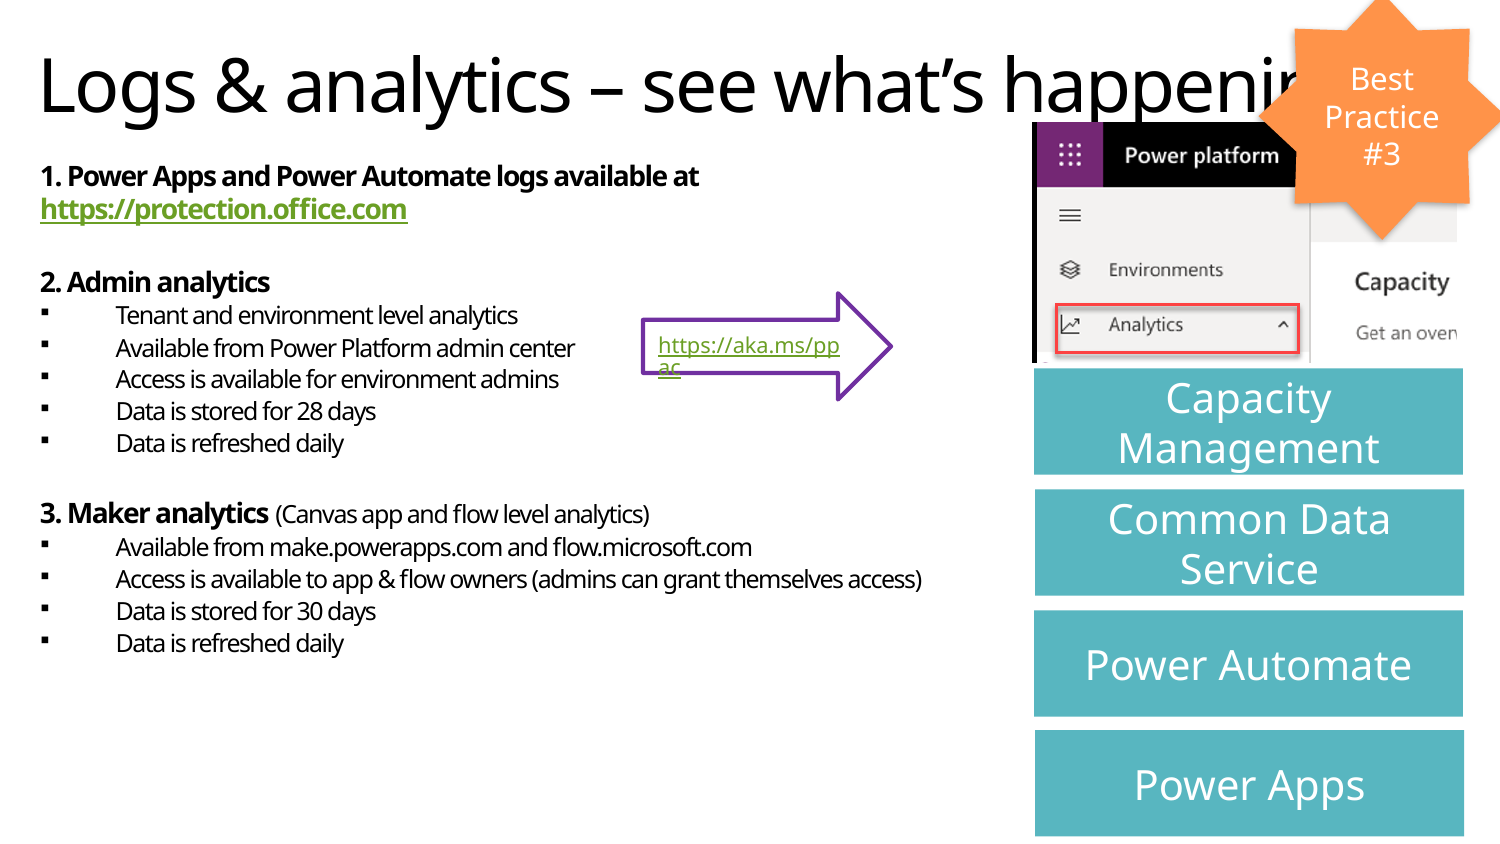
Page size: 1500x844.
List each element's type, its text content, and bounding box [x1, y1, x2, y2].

title Logs & analytics – see what’s happening [37, 28, 1293, 149]
list 1. Power Apps and Power Automate logs available at https://protection.office.com 2. Admin analytics Tenant and environment level analytics Available from Power Platform admin center Access is available for environment admins Data is stored for 28 days Data is refreshed daily 3. Maker analytics (Canvas app and flow level analytics) Available from make.powerapps.com and flow.microsoft.com Access is available to app & flow owners (admins can grant themselves access) Data is stored for 30 days Data is refreshed daily [40, 161, 1013, 680]
picture [1031, 121, 1457, 363]
text_box Power Apps [1033, 728, 1466, 838]
text_box Common Data Service [1033, 487, 1466, 598]
text_box https://aka.ms/ppac [640, 291, 894, 402]
text_box Capacity Management [1032, 366, 1465, 477]
text_box Best Practice #3 [1257, 0, 1500, 205]
text_box Power Automate [1032, 608, 1465, 719]
